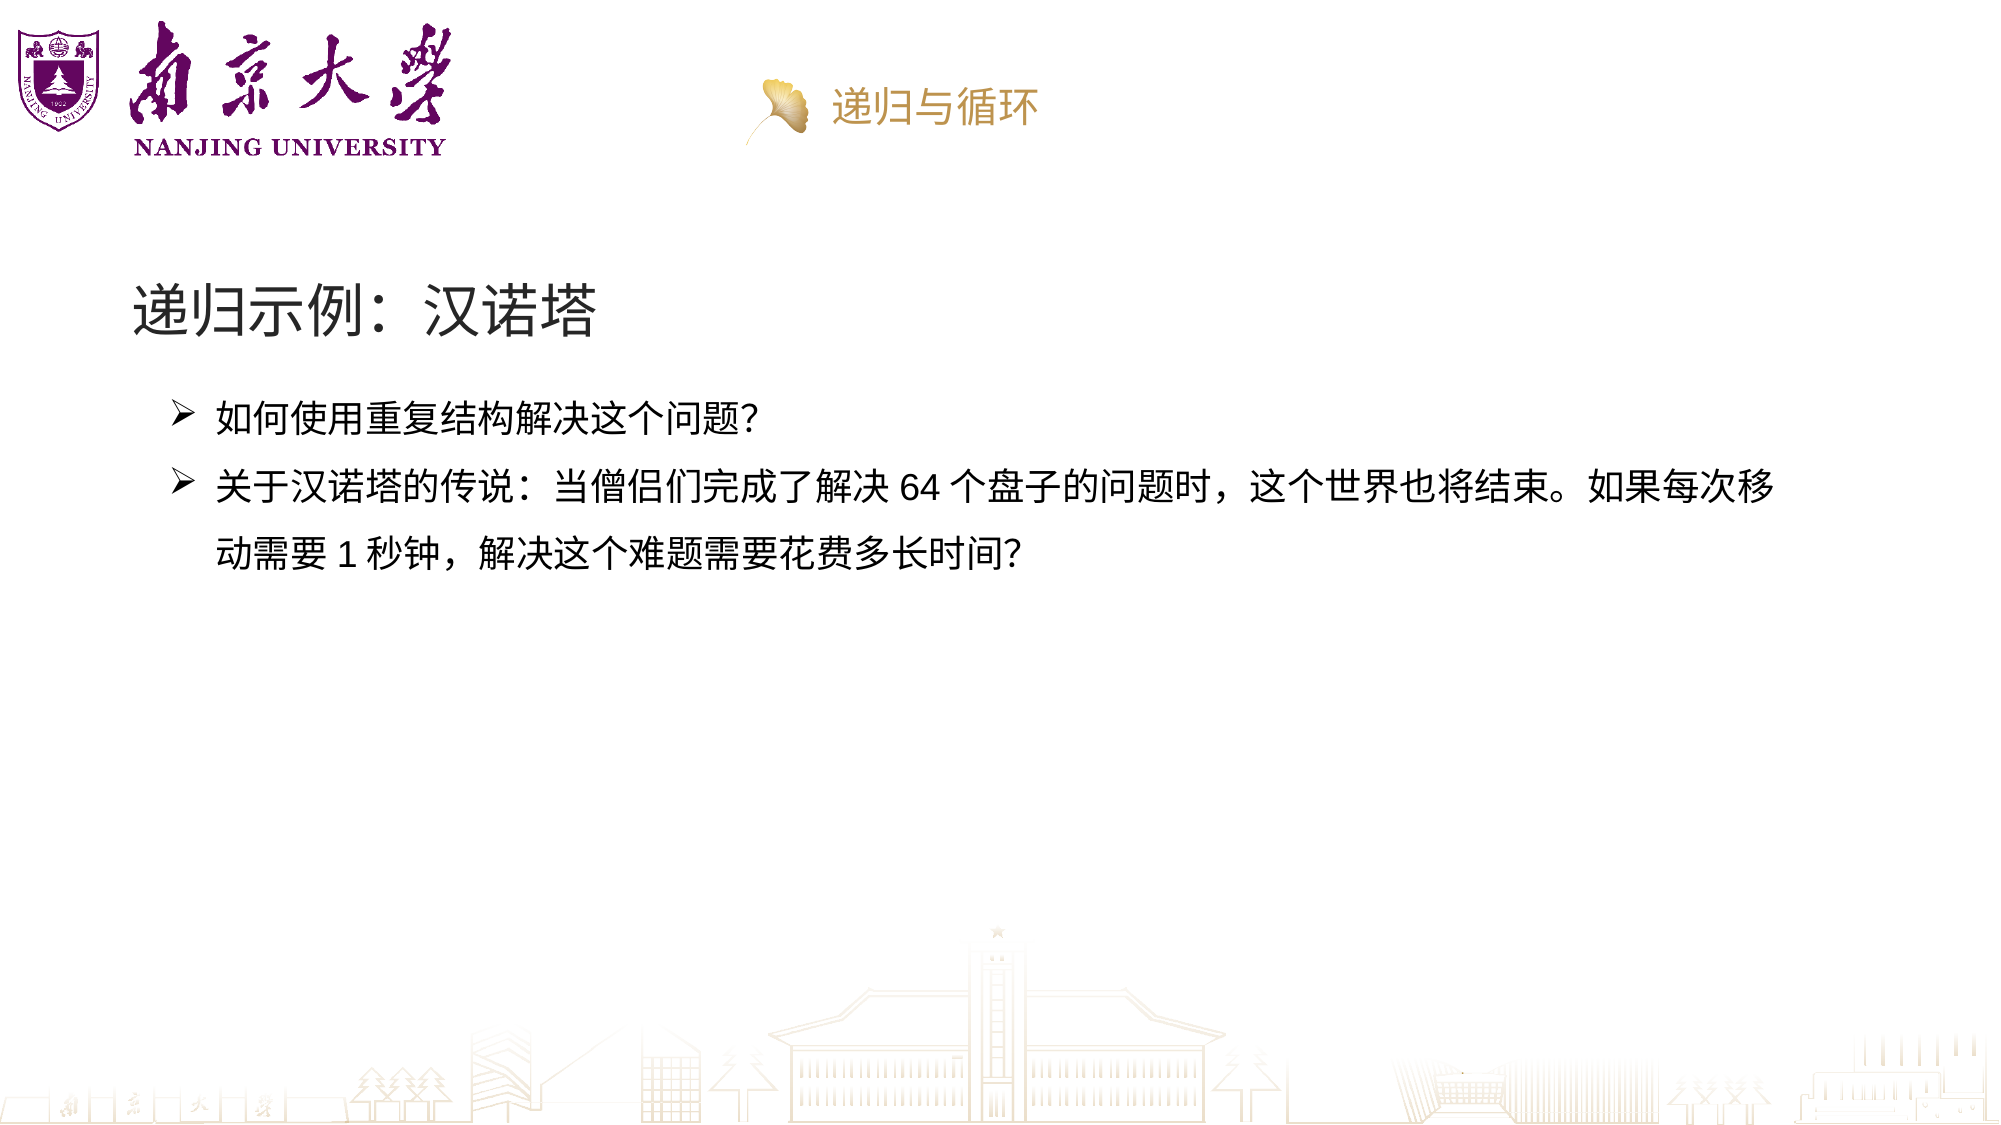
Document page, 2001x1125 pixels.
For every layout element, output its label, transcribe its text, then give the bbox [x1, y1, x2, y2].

picture [18, 21, 451, 160]
text_box 递归与循环 [816, 73, 1226, 139]
picture [731, 64, 830, 169]
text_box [116, 249, 1825, 577]
